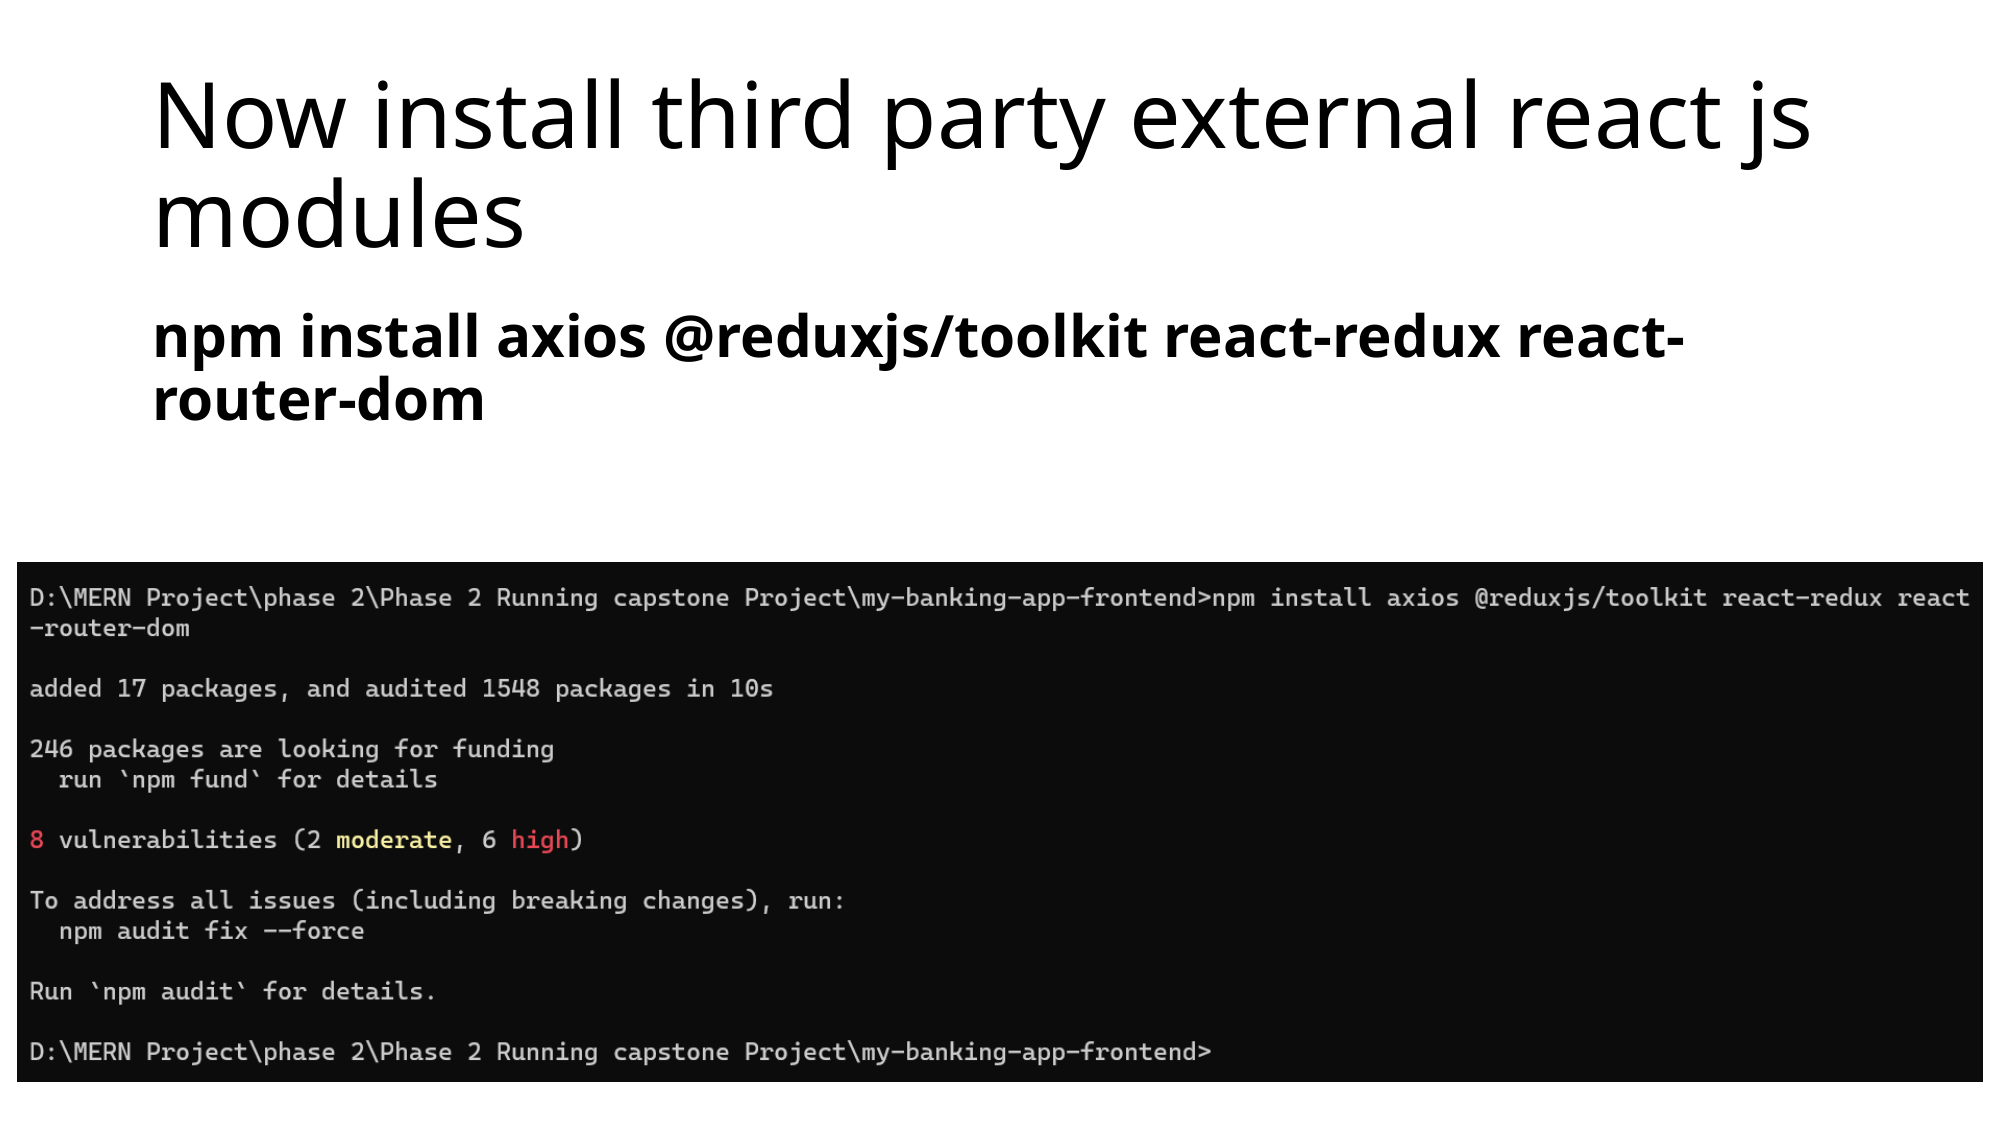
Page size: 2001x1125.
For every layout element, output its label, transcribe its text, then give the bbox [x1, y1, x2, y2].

picture [17, 562, 1983, 1082]
list npm install axios @reduxjs/toolkit react-redux react-router-dom [137, 299, 1863, 420]
title Now install third party external react js modules [137, 59, 1863, 278]
